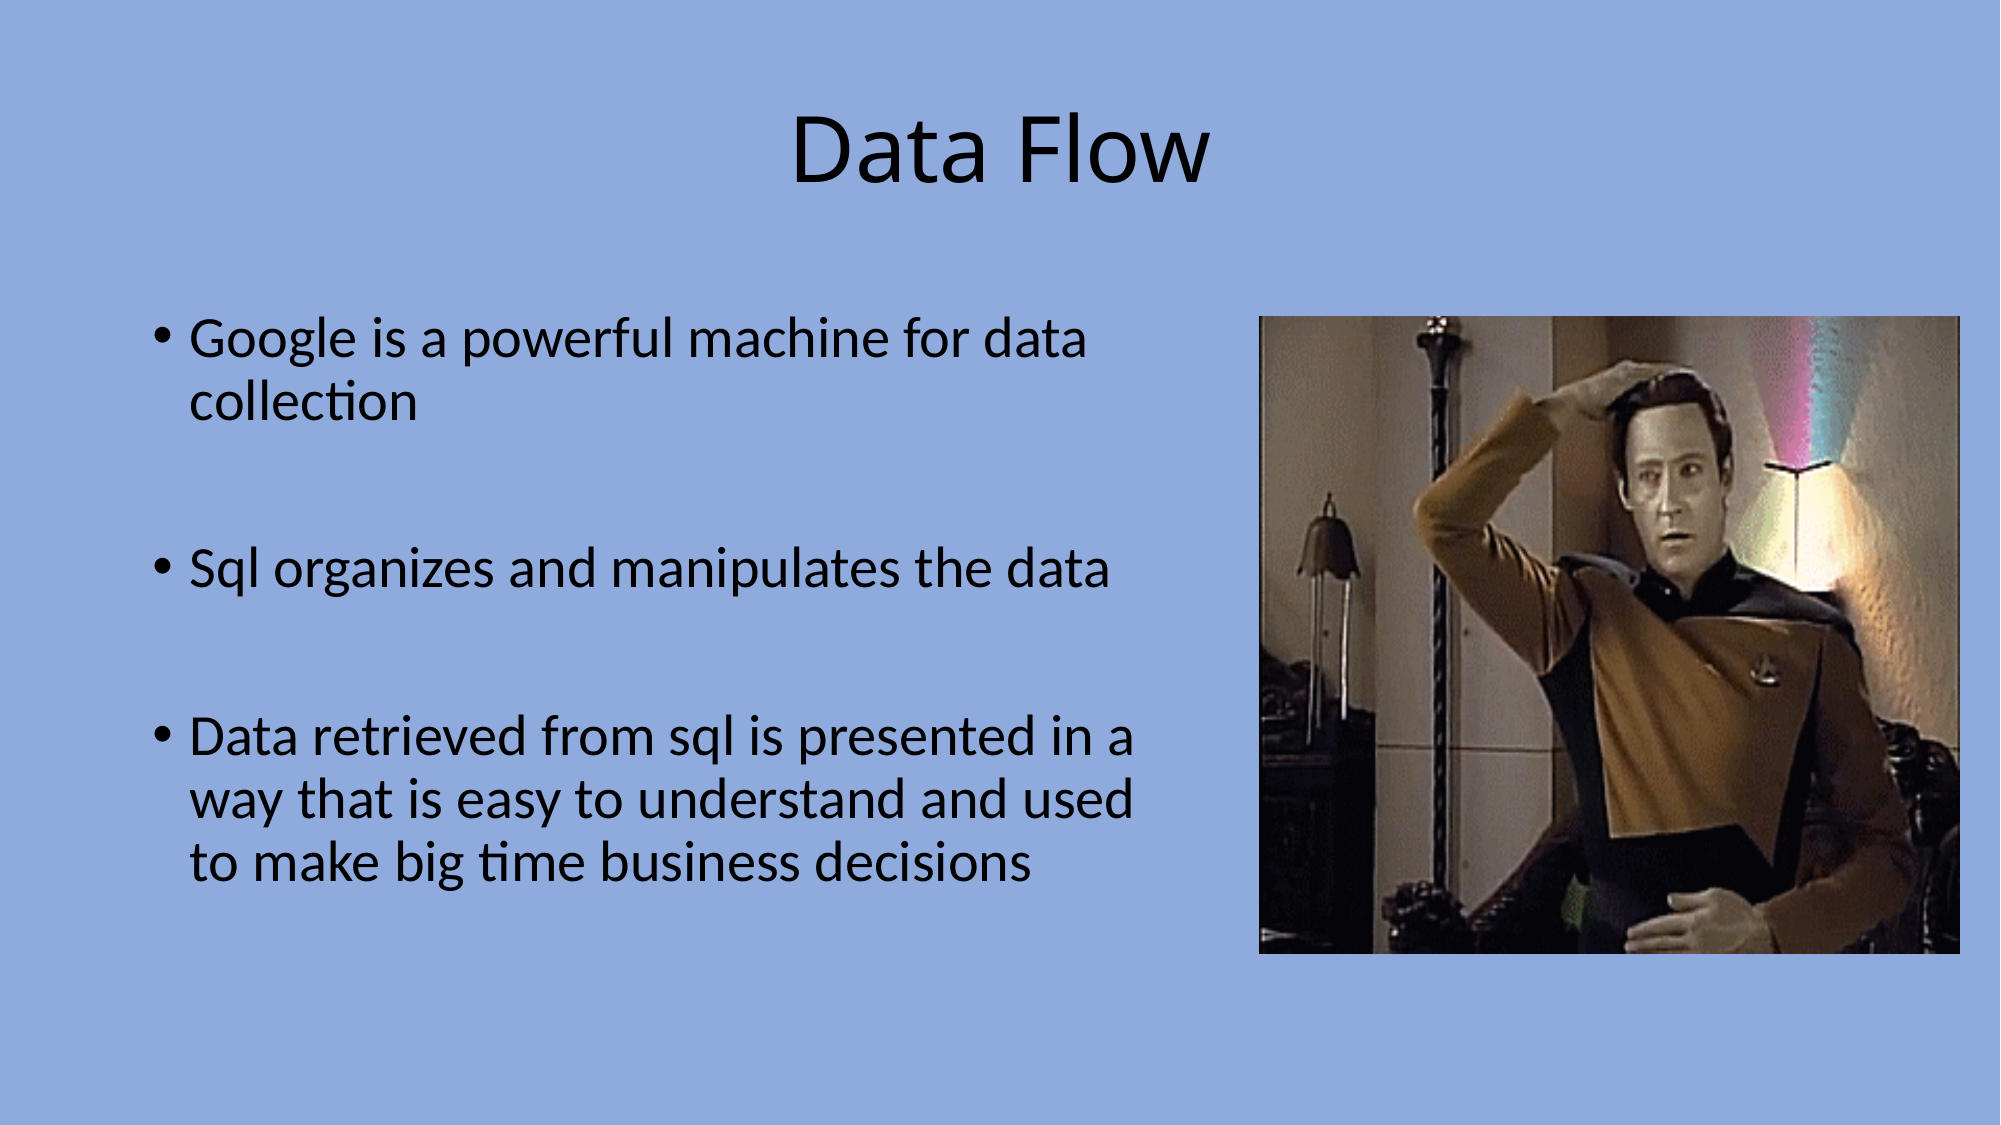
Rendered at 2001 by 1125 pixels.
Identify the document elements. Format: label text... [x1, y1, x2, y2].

picture [1259, 316, 1960, 954]
title Data Flow [137, 59, 1863, 247]
list Google is a powerful machine for data collection Sql organizes and manipulates the data Data retrieved from sql is presented in a way that is easy to understand and used to make big time business decisions [137, 299, 1200, 1014]
